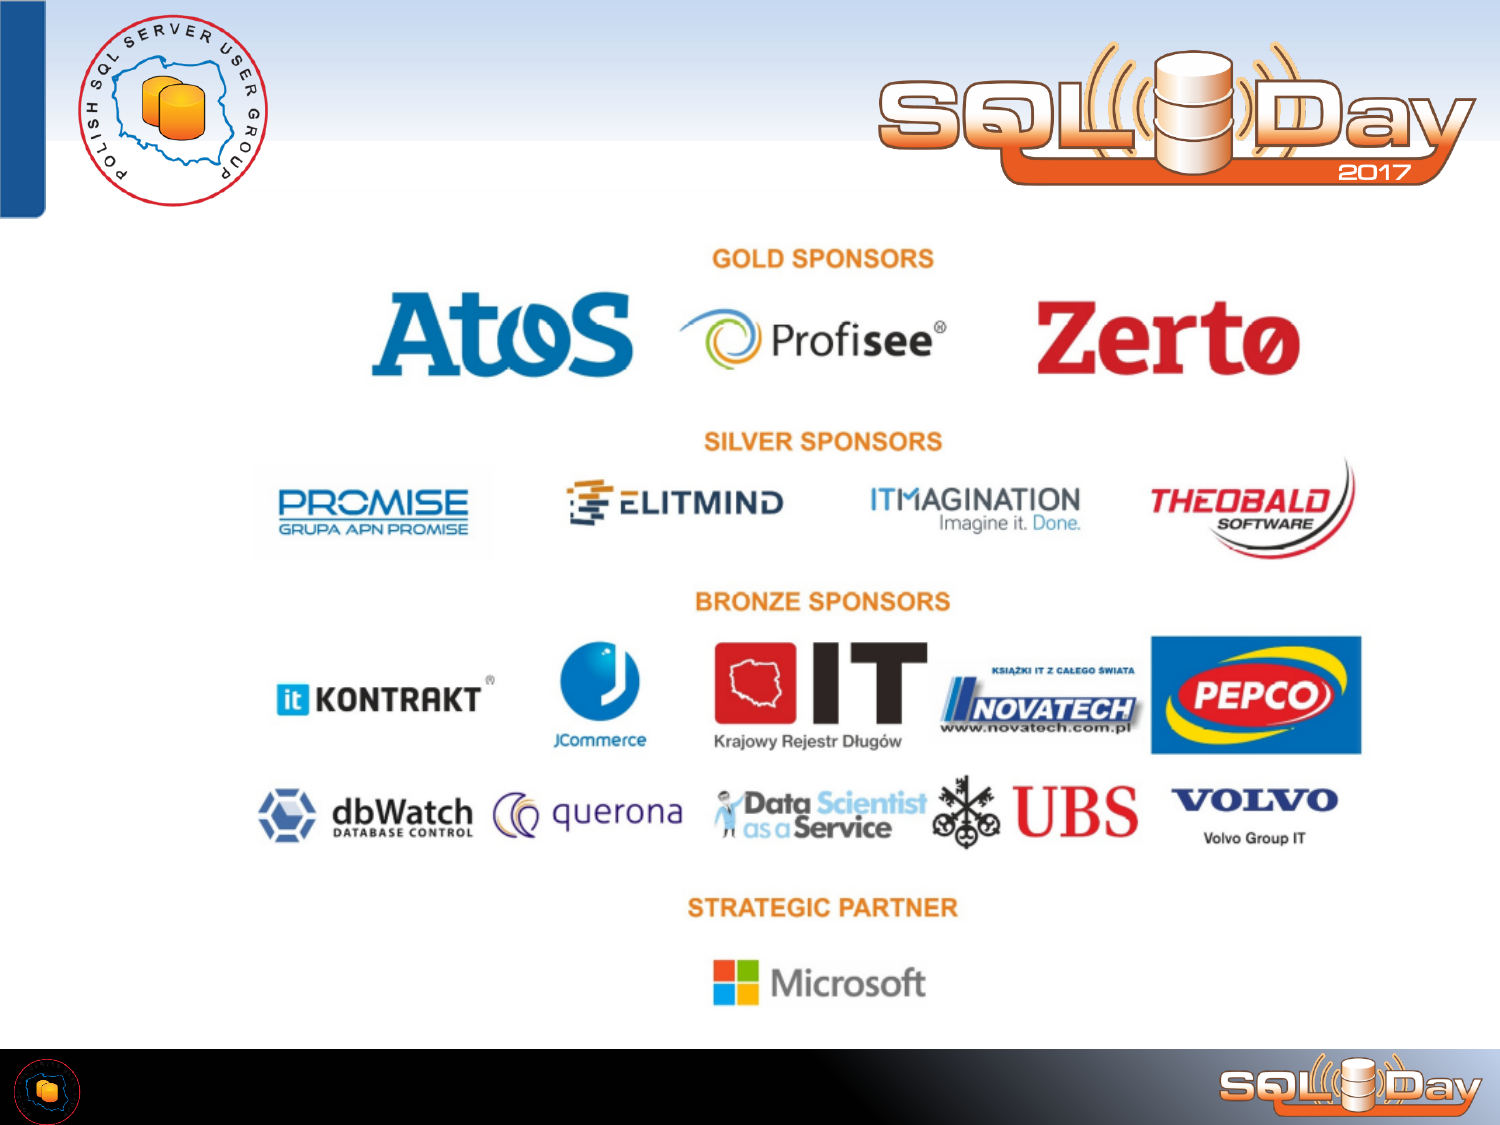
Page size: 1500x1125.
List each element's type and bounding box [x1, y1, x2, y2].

picture [1219, 1053, 1483, 1117]
picture [75, 11, 1391, 1037]
picture [0, 0, 46, 219]
picture [878, 41, 1477, 186]
picture [12, 1057, 81, 1125]
